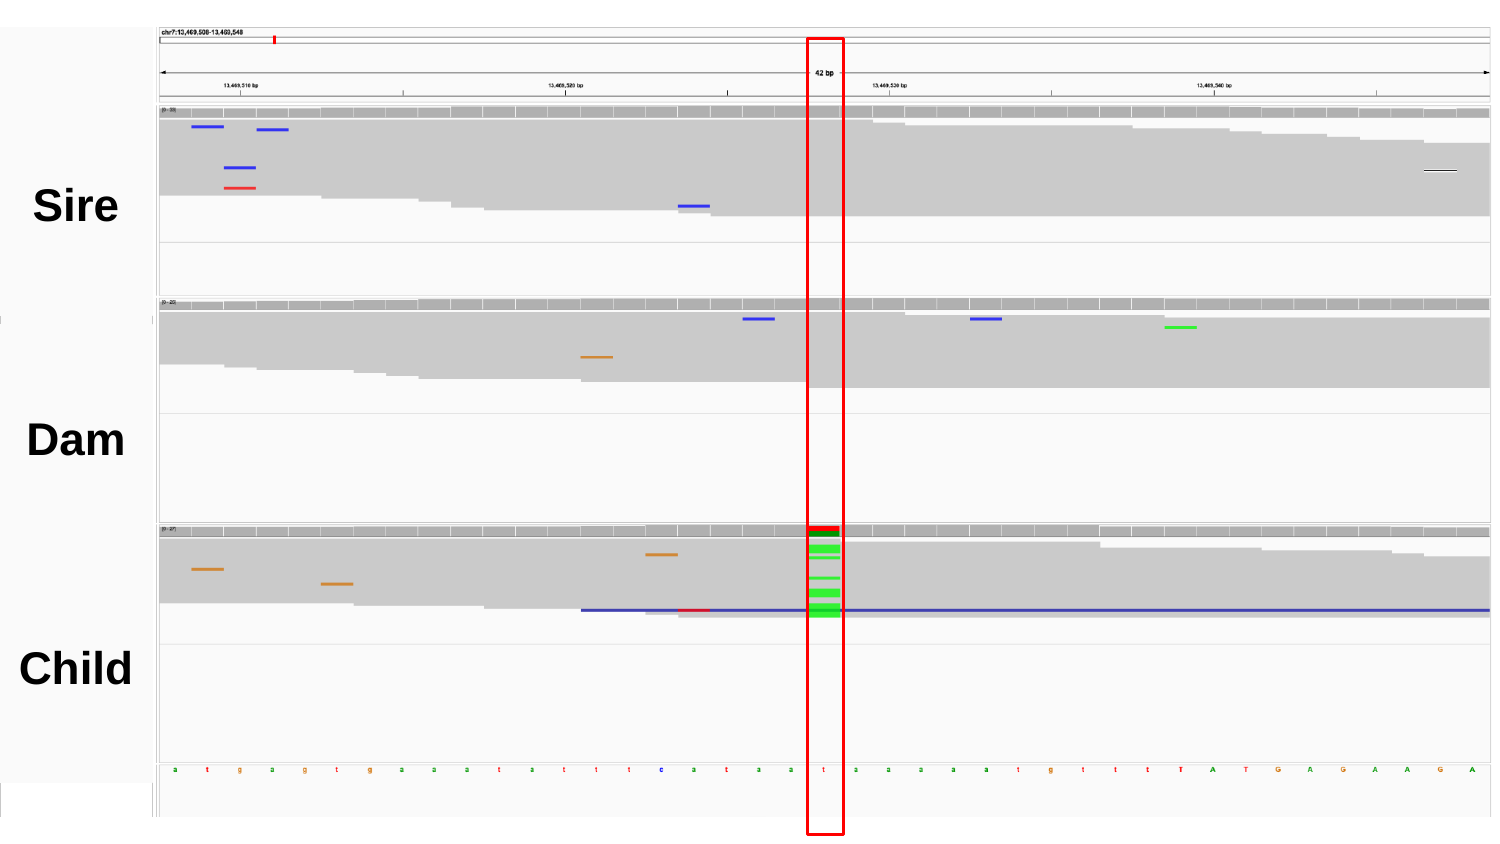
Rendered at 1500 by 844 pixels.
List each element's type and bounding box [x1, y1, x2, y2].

picture [0, 26, 1500, 817]
text_box [807, 825, 844, 835]
